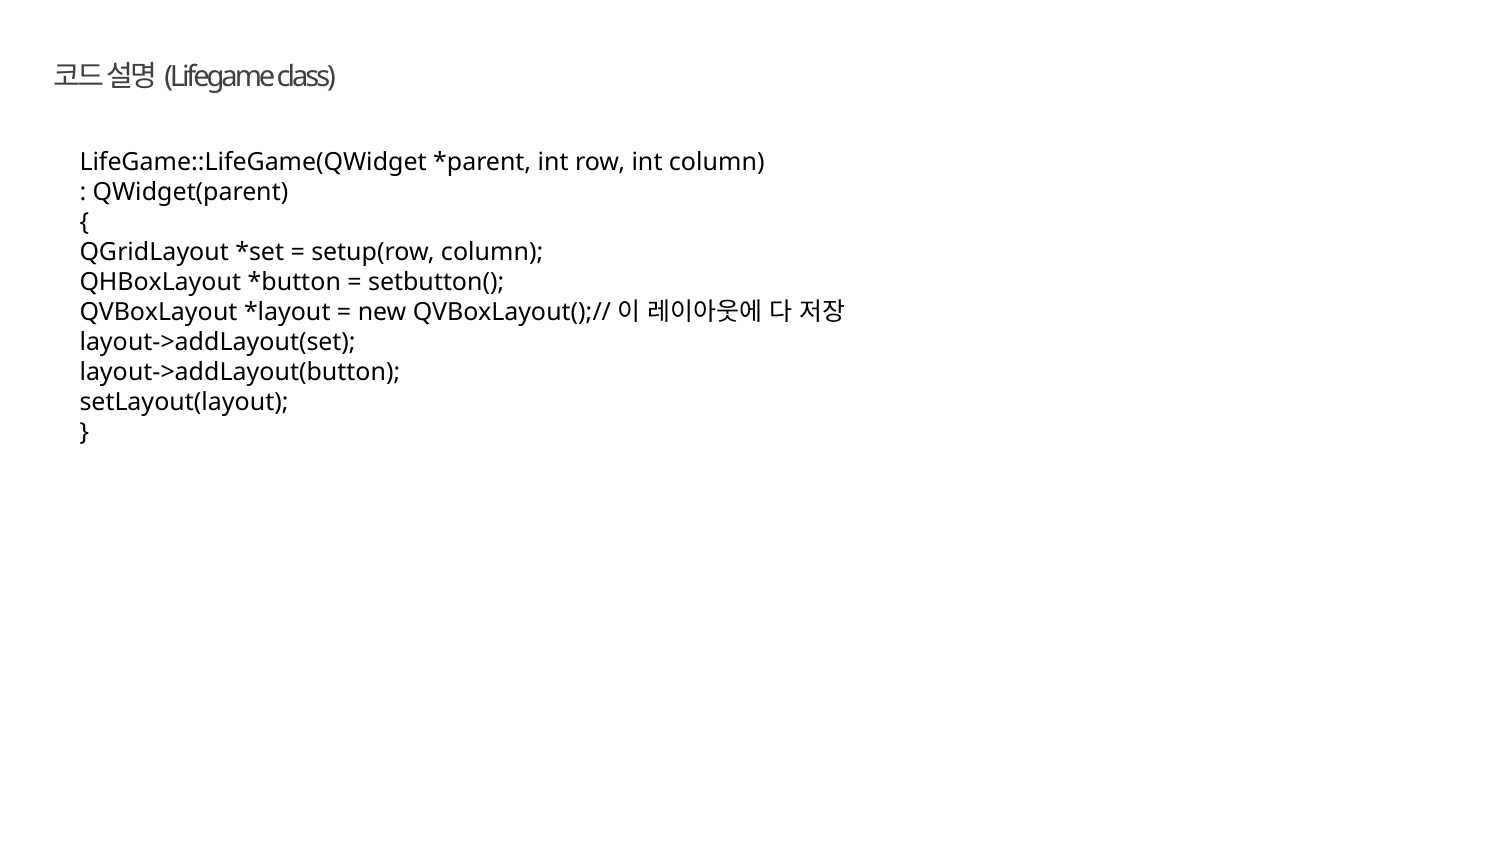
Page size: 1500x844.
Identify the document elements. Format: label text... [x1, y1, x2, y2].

text_box 코드 설명(Lifegame class) [17, 49, 372, 100]
text_box LifeGame::LifeGame(QWidget *parent, int row, int column) : QWidget(parent) { QGridLayout *set = setup(row, column); QHBoxLayout *button = setbutton(); QVBoxLayout *layout = new QVBoxLayout();//이 레이아웃에 다 저장 layout->addLayout(set); layout->addLayout(button); setLayout(layout); } [64, 138, 939, 453]
